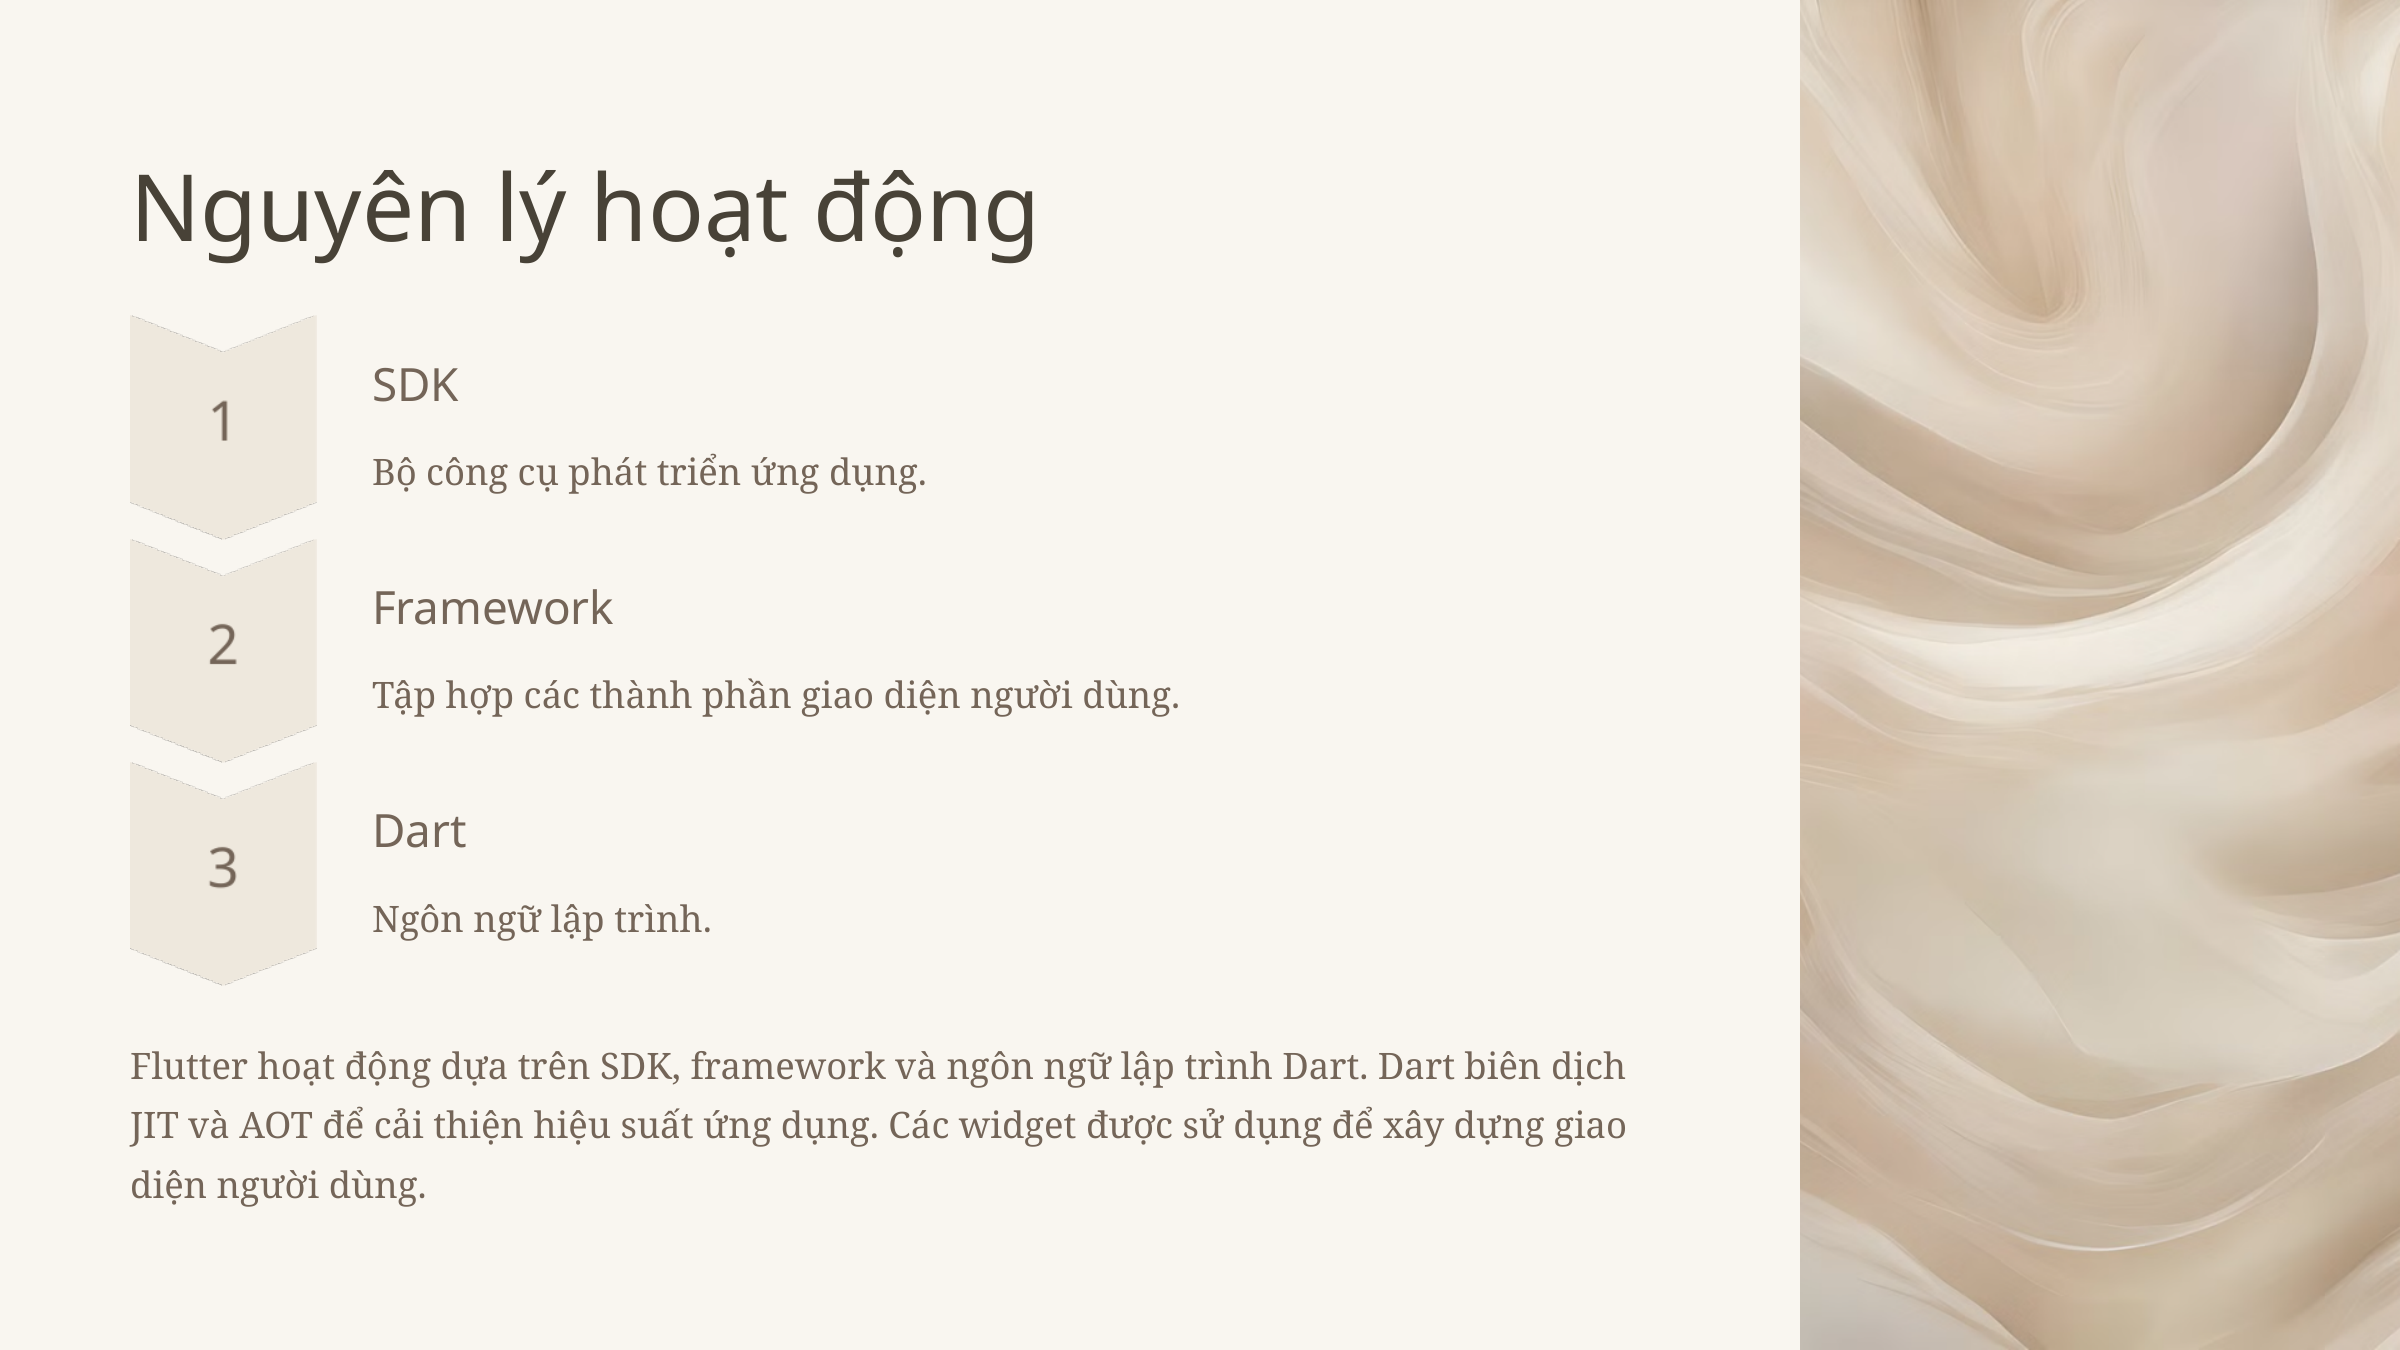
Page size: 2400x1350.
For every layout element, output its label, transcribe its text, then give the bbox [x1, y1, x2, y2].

picture [1799, 0, 2400, 1350]
text_box Bộ công cụ phát triển ứng dụng. [372, 433, 1670, 493]
text_box Nguyên lý hoạt động [130, 143, 1065, 261]
text_box Framework [371, 576, 838, 635]
text_box Flutter hoạt động dựa trên SDK, framework và ngôn ngữ lập trình Dart. Dart biên dịch JIT và AOT để cải thiện hiệu suất ứng dụng. Các widget được sử dụng để xây dựng giao diện người dùng. [130, 1027, 1670, 1206]
text_box Ngôn ngữ lập trình. [372, 880, 1670, 940]
text_box SDK [371, 353, 838, 412]
text_box Dart [371, 799, 838, 858]
picture [130, 315, 317, 986]
text_box Tập hợp các thành phần giao diện người dùng. [372, 656, 1670, 717]
